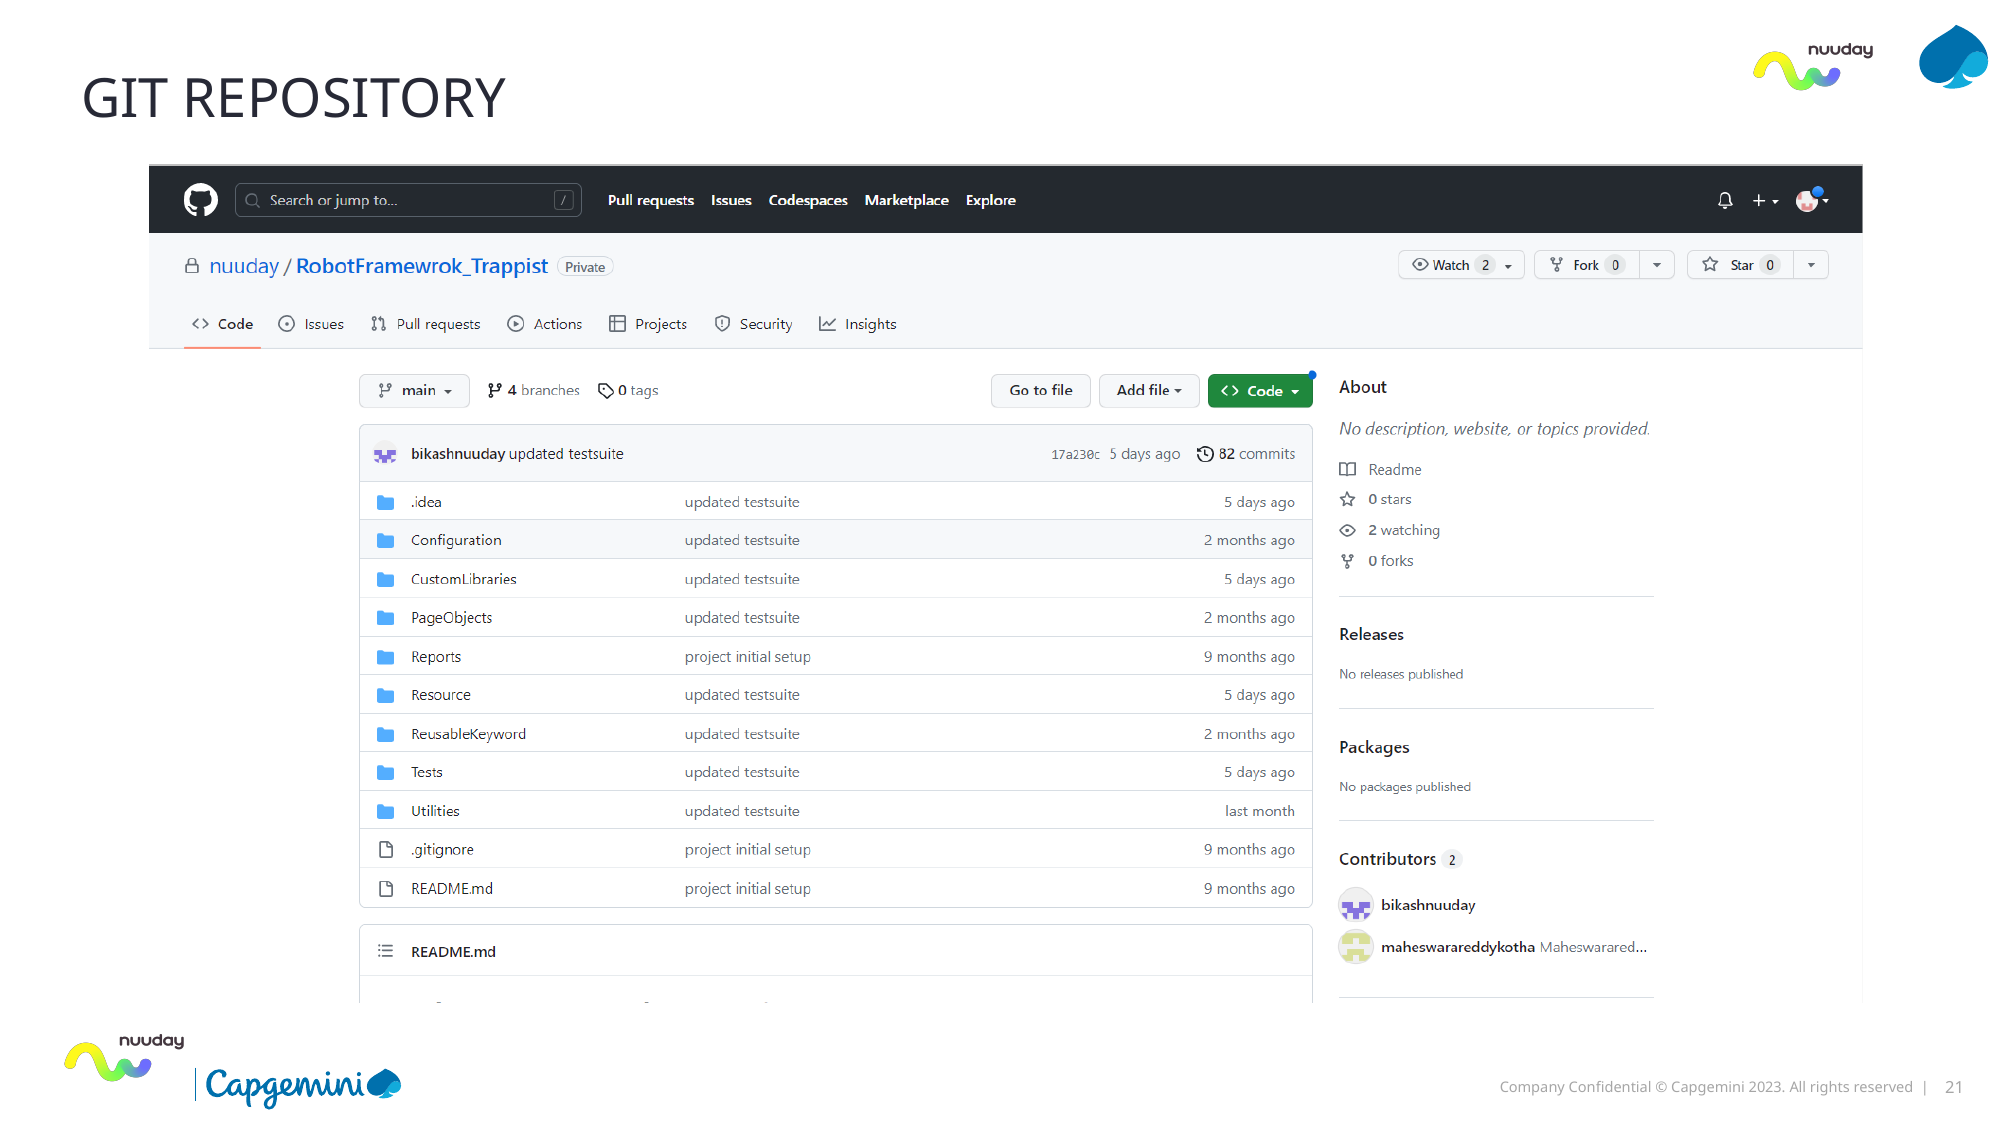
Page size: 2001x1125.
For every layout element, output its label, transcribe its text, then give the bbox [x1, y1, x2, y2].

picture [149, 164, 1863, 1003]
picture [1705, 30, 1889, 123]
title Git repository [66, 63, 1863, 182]
picture [16, 1021, 200, 1114]
